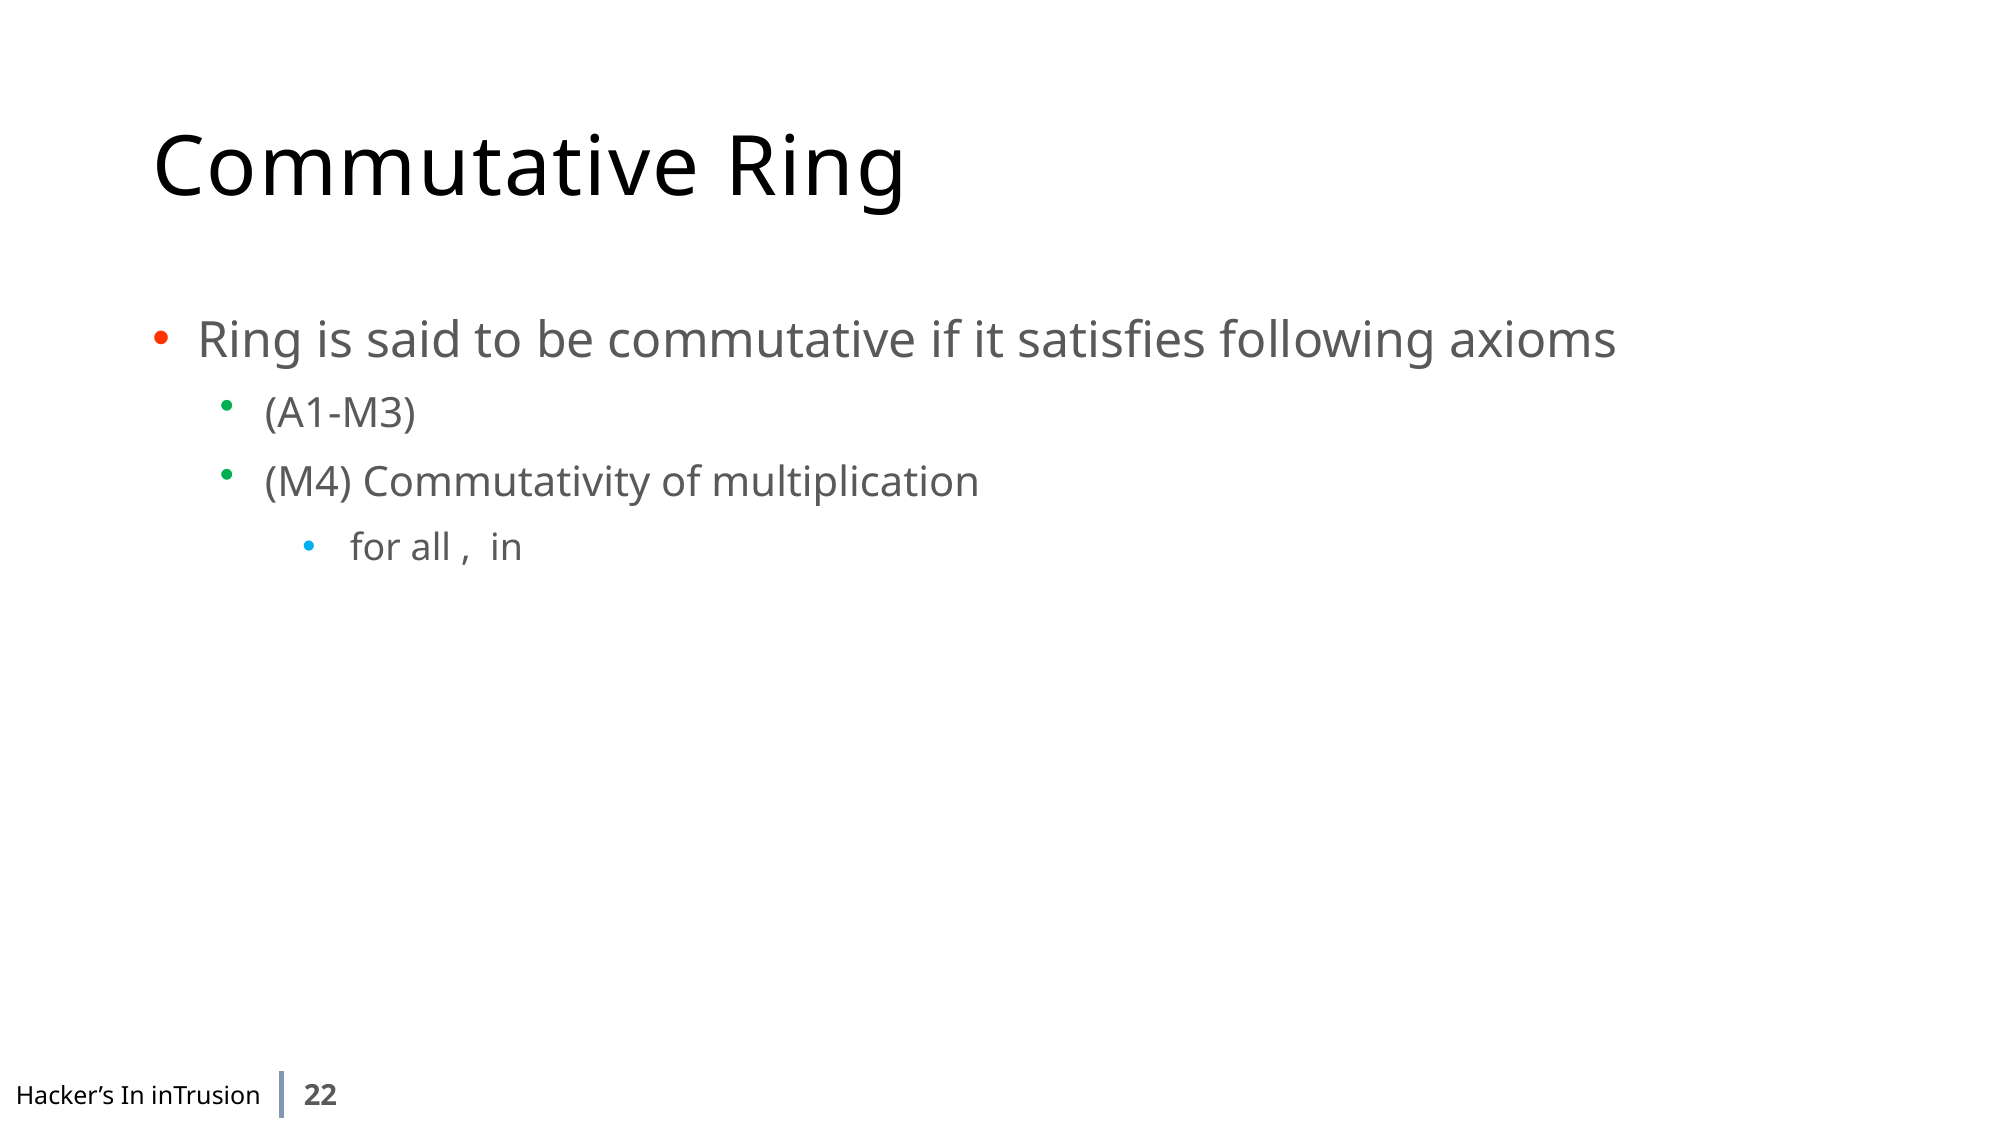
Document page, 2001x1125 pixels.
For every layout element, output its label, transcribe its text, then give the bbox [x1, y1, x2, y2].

title Commutative Ring [137, 59, 1863, 278]
